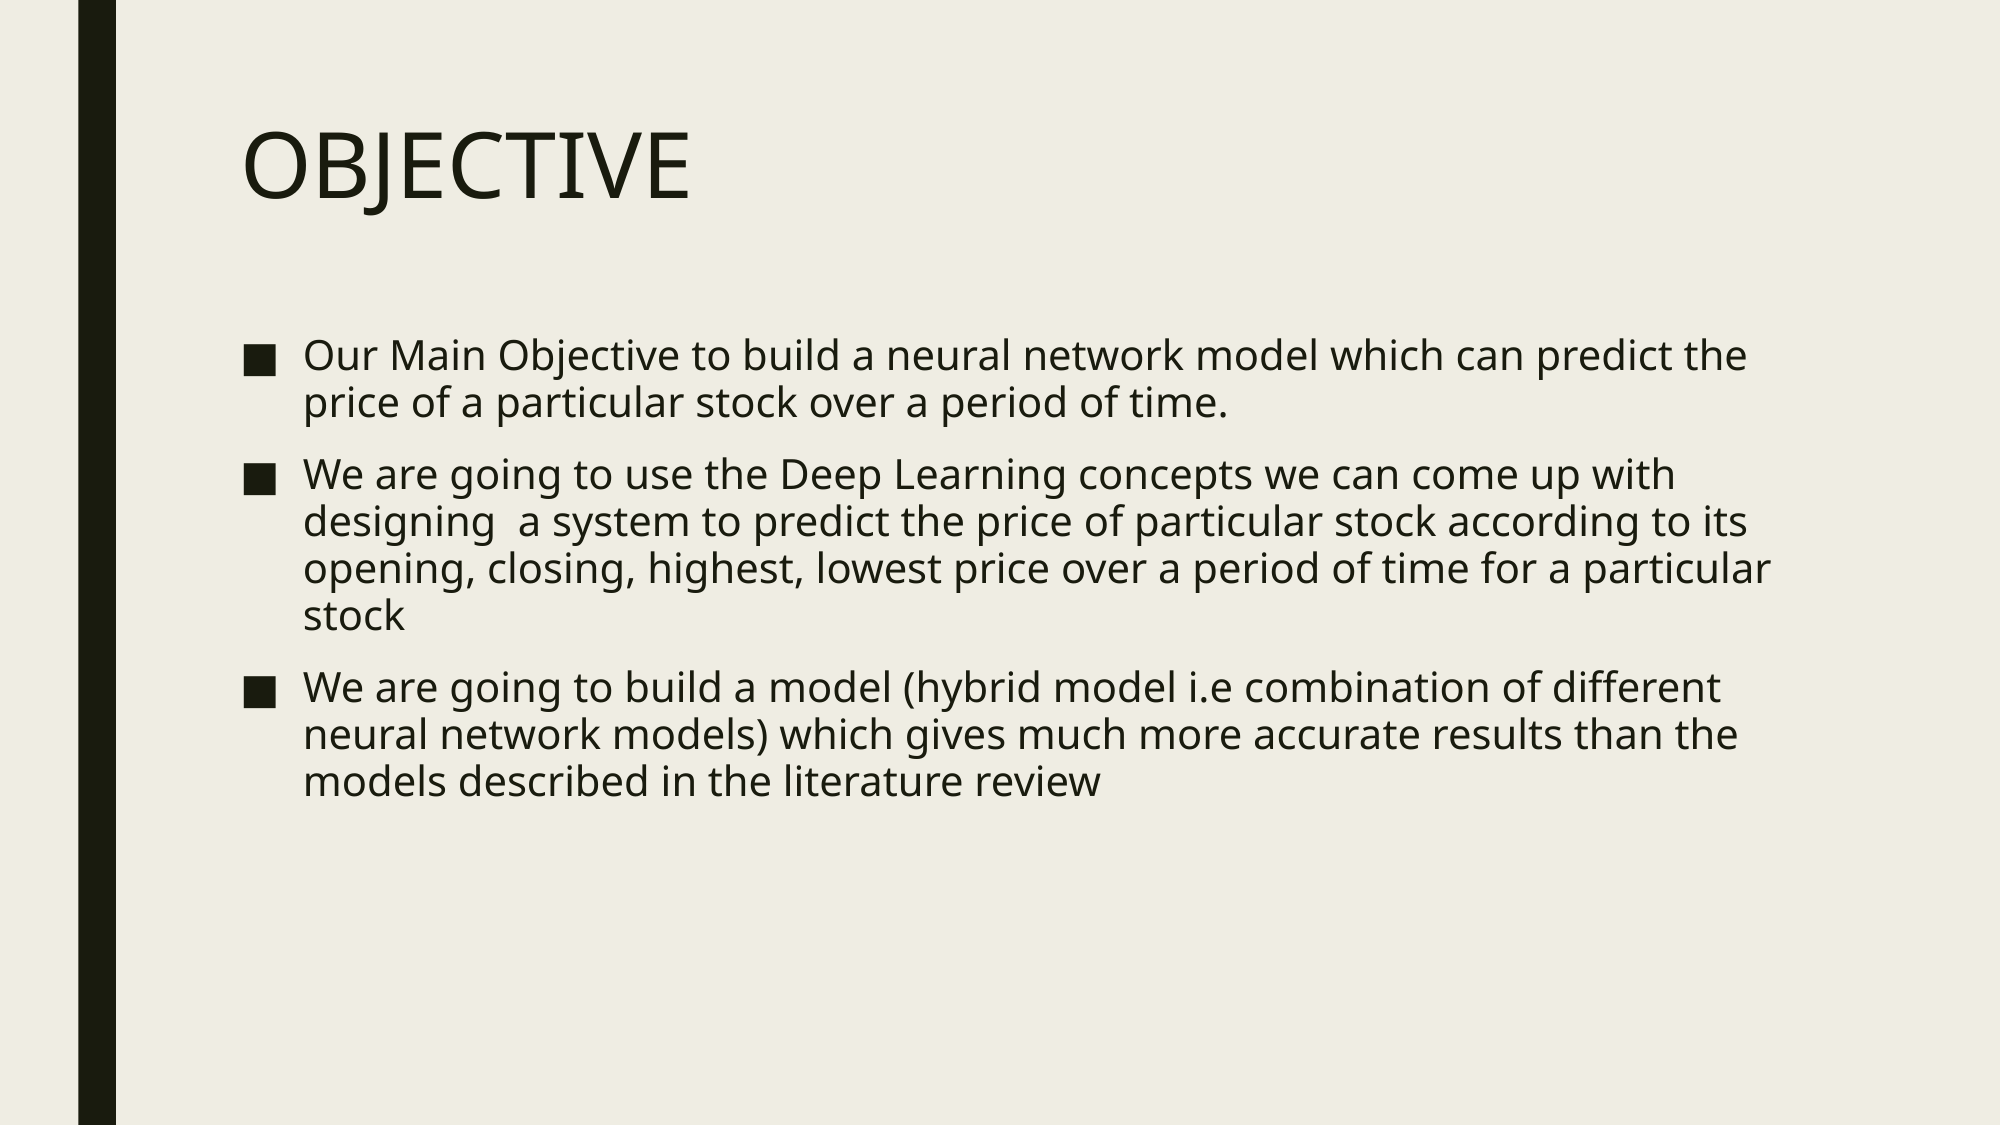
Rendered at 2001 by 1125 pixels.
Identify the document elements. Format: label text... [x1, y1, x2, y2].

list Our Main Objective to build a neural network model which can predict the price of a particular stock over a period of time. We are going to use the Deep Learning concepts we can come up with designing a system to predict the price of particular stock according to its opening, closing, highest, lowest price over a period of time for a particular stock We are going to build a model (hybrid model i.e combination of different neural network models) which gives much more accurate results than the models described in the literature review [225, 325, 1800, 925]
title OBJECTIVE [225, 112, 1800, 325]
